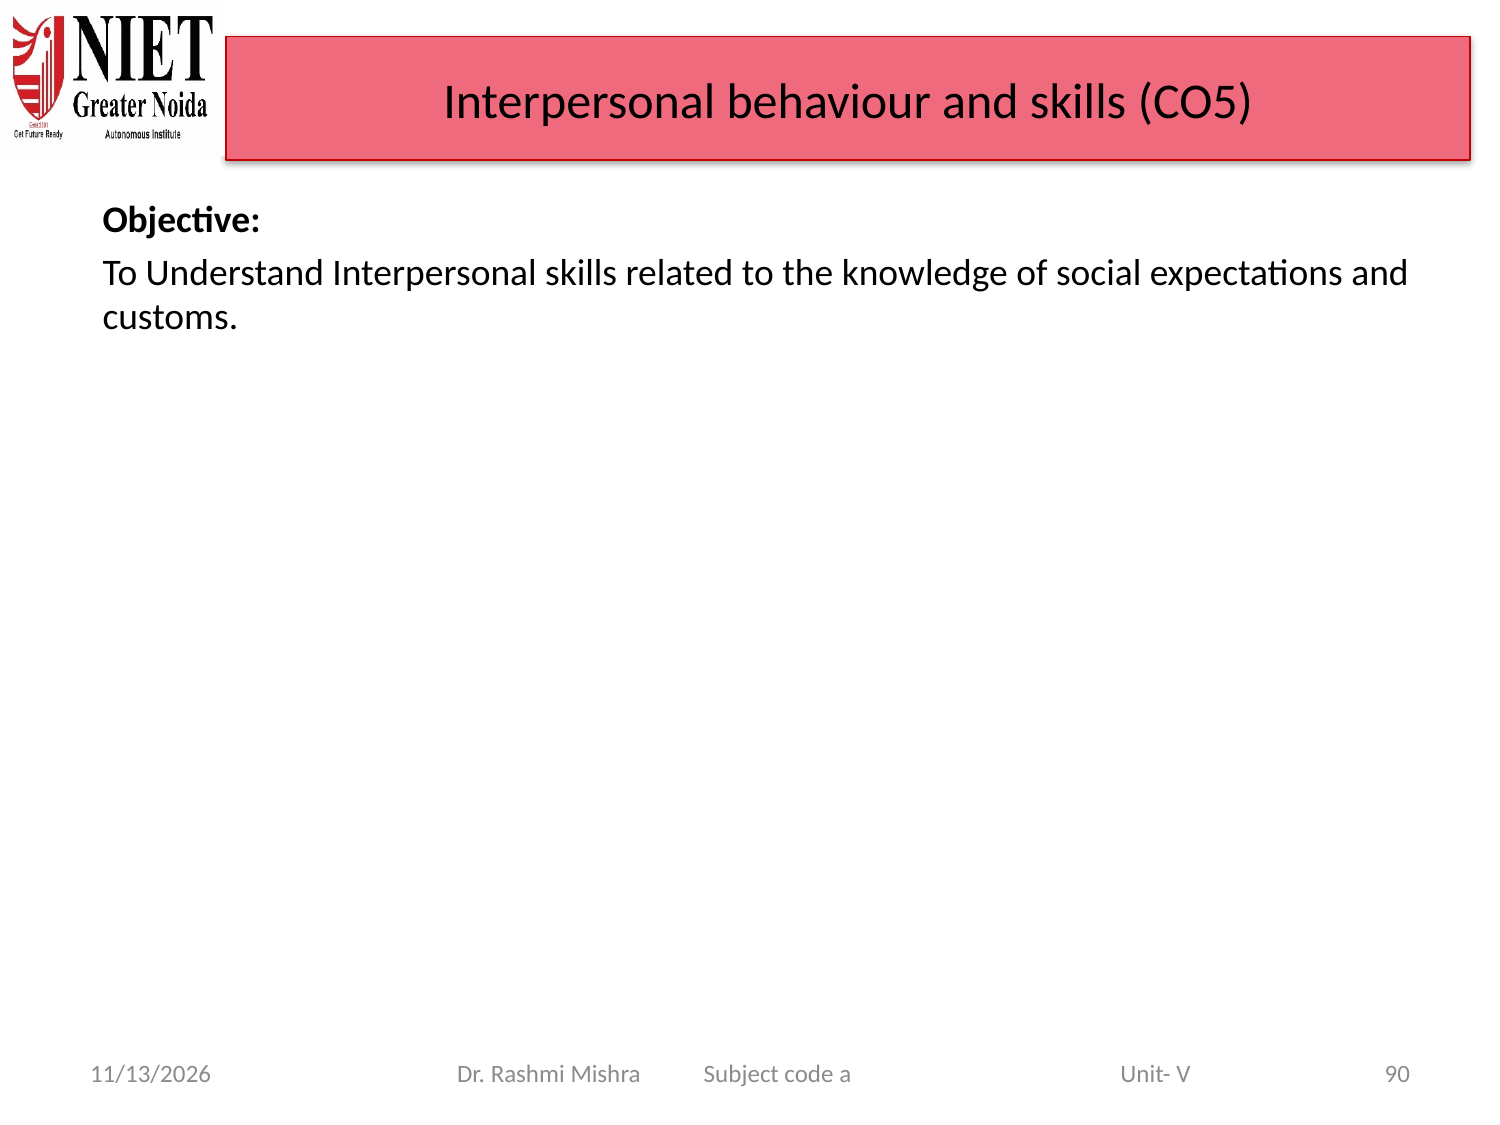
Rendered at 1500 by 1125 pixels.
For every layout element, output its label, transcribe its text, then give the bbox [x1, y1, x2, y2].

picture [0, 0, 226, 156]
list Objective: To Understand Interpersonal skills related to the knowledge of social expectations and customs. [87, 187, 1438, 930]
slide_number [75, 1042, 250, 1103]
slide_number 90 [1337, 1042, 1425, 1103]
footer Dr. Rashmi Mishra Subject code a Unit- V [412, 1042, 1238, 1103]
text_box Interpersonal behaviour and skills (CO5) [227, 36, 1471, 161]
